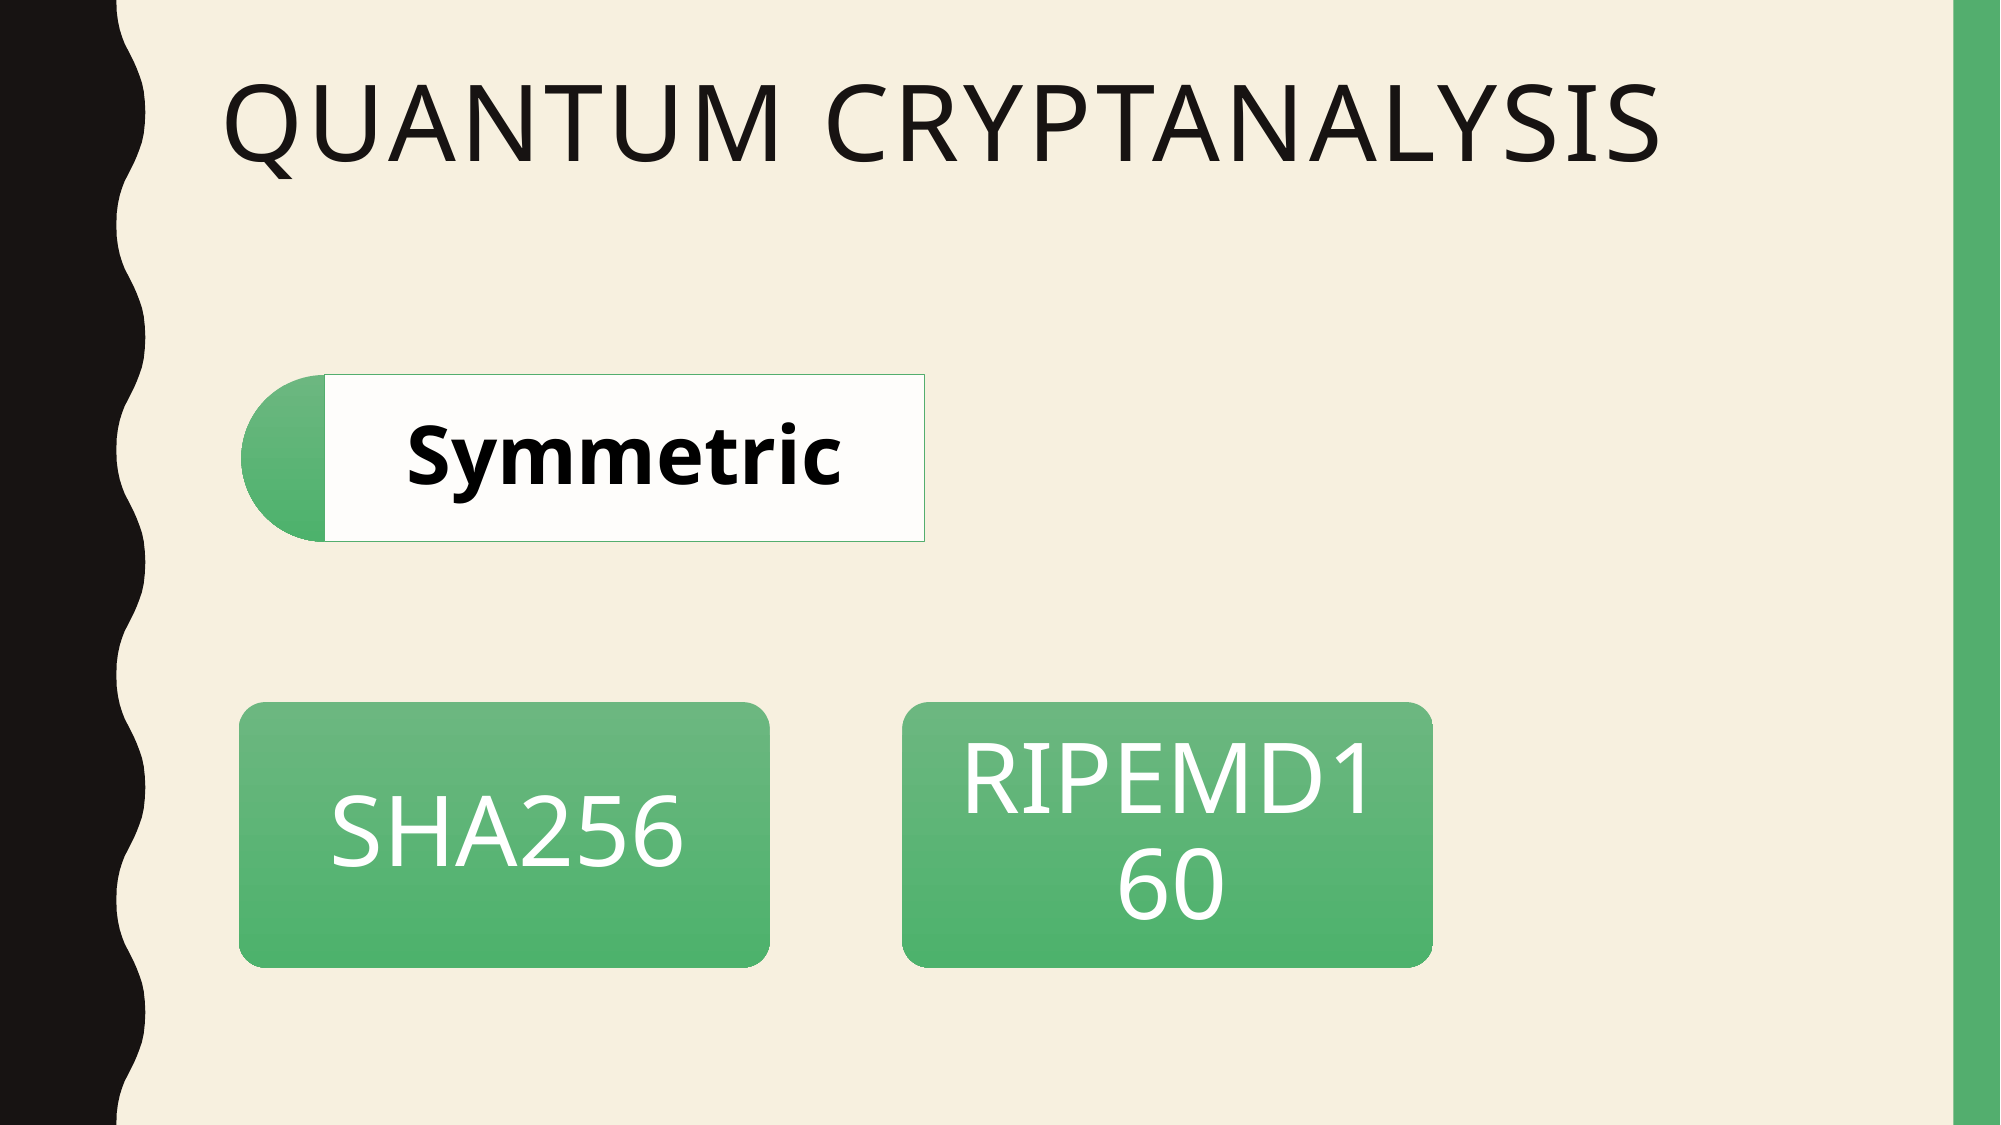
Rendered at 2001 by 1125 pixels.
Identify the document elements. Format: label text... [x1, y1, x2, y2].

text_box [238, 675, 1434, 994]
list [241, 374, 925, 542]
title Quantum cryptanalysis [205, 62, 1875, 308]
